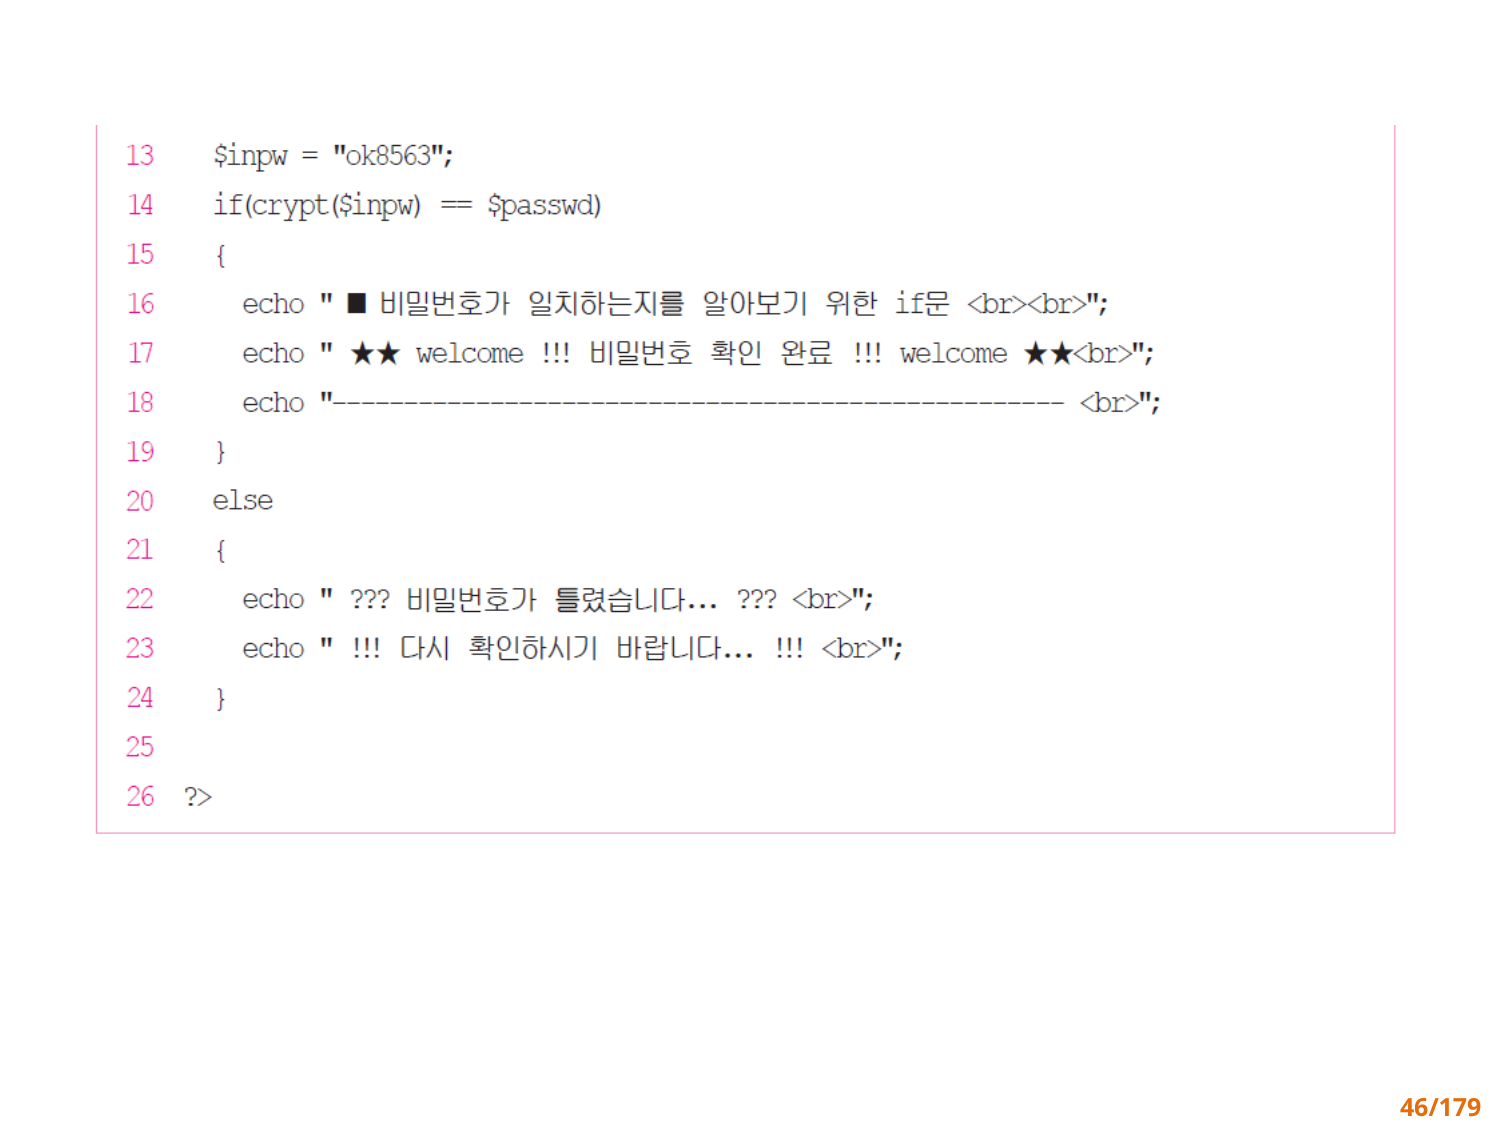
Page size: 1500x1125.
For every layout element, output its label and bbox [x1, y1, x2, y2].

picture [76, 125, 1417, 855]
